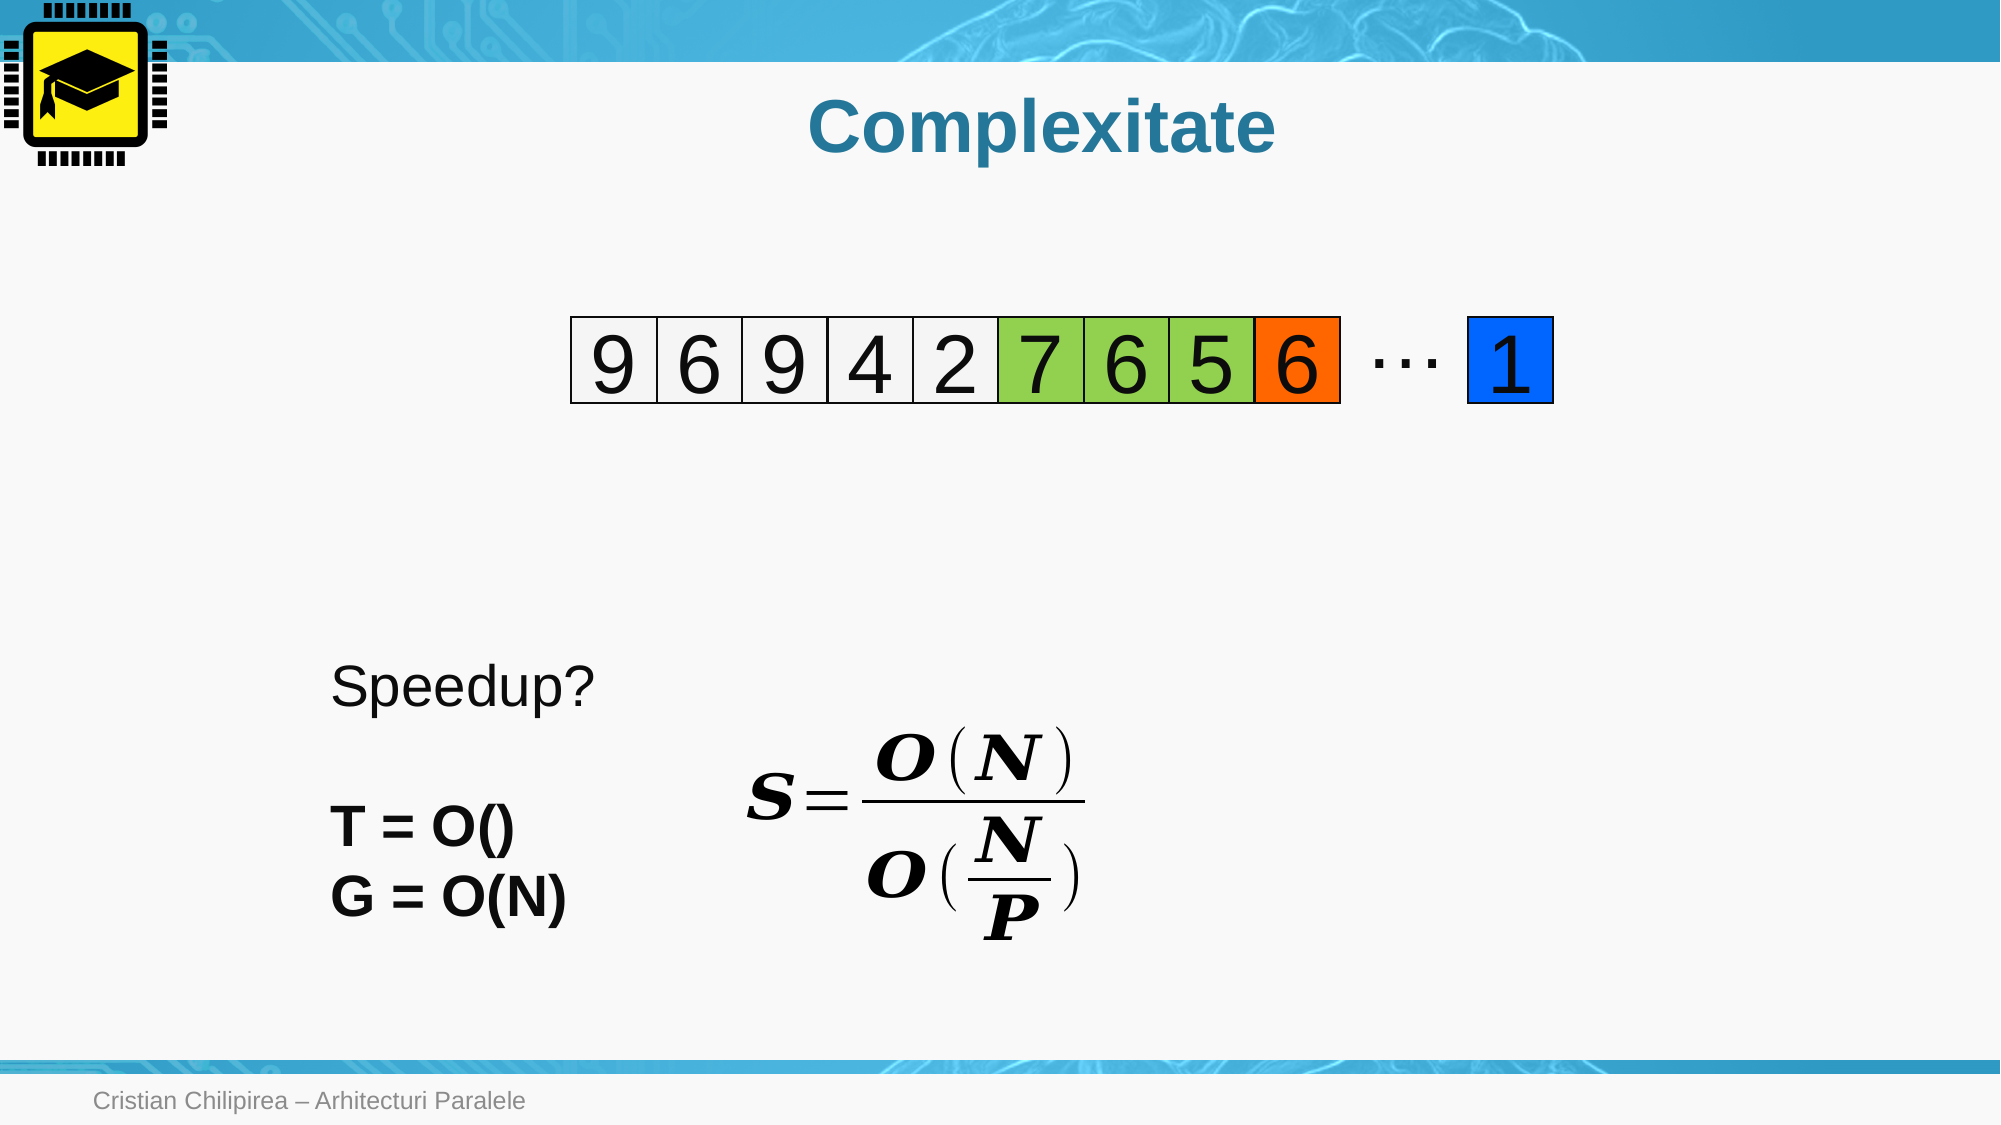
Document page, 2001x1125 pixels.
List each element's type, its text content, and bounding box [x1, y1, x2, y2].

text_box 2 [912, 316, 997, 404]
text_box … [1349, 278, 1463, 393]
text_box 6 [1254, 316, 1341, 404]
picture [0, 1060, 2000, 1074]
text_box 6 [656, 316, 741, 404]
text_box 9 [570, 316, 656, 404]
text_box 6 [1083, 316, 1168, 404]
picture [0, 0, 2000, 166]
text_box 7 [997, 316, 1083, 404]
text_box 5 [1168, 316, 1254, 404]
text_box 1 [1467, 316, 1554, 404]
text_box 4 [826, 316, 912, 404]
text_box 9 [741, 316, 826, 404]
title Complexitate [170, 76, 1915, 180]
footer Cristian Chilipirea – Arhitecturi Paralele [77, 1073, 1338, 1125]
